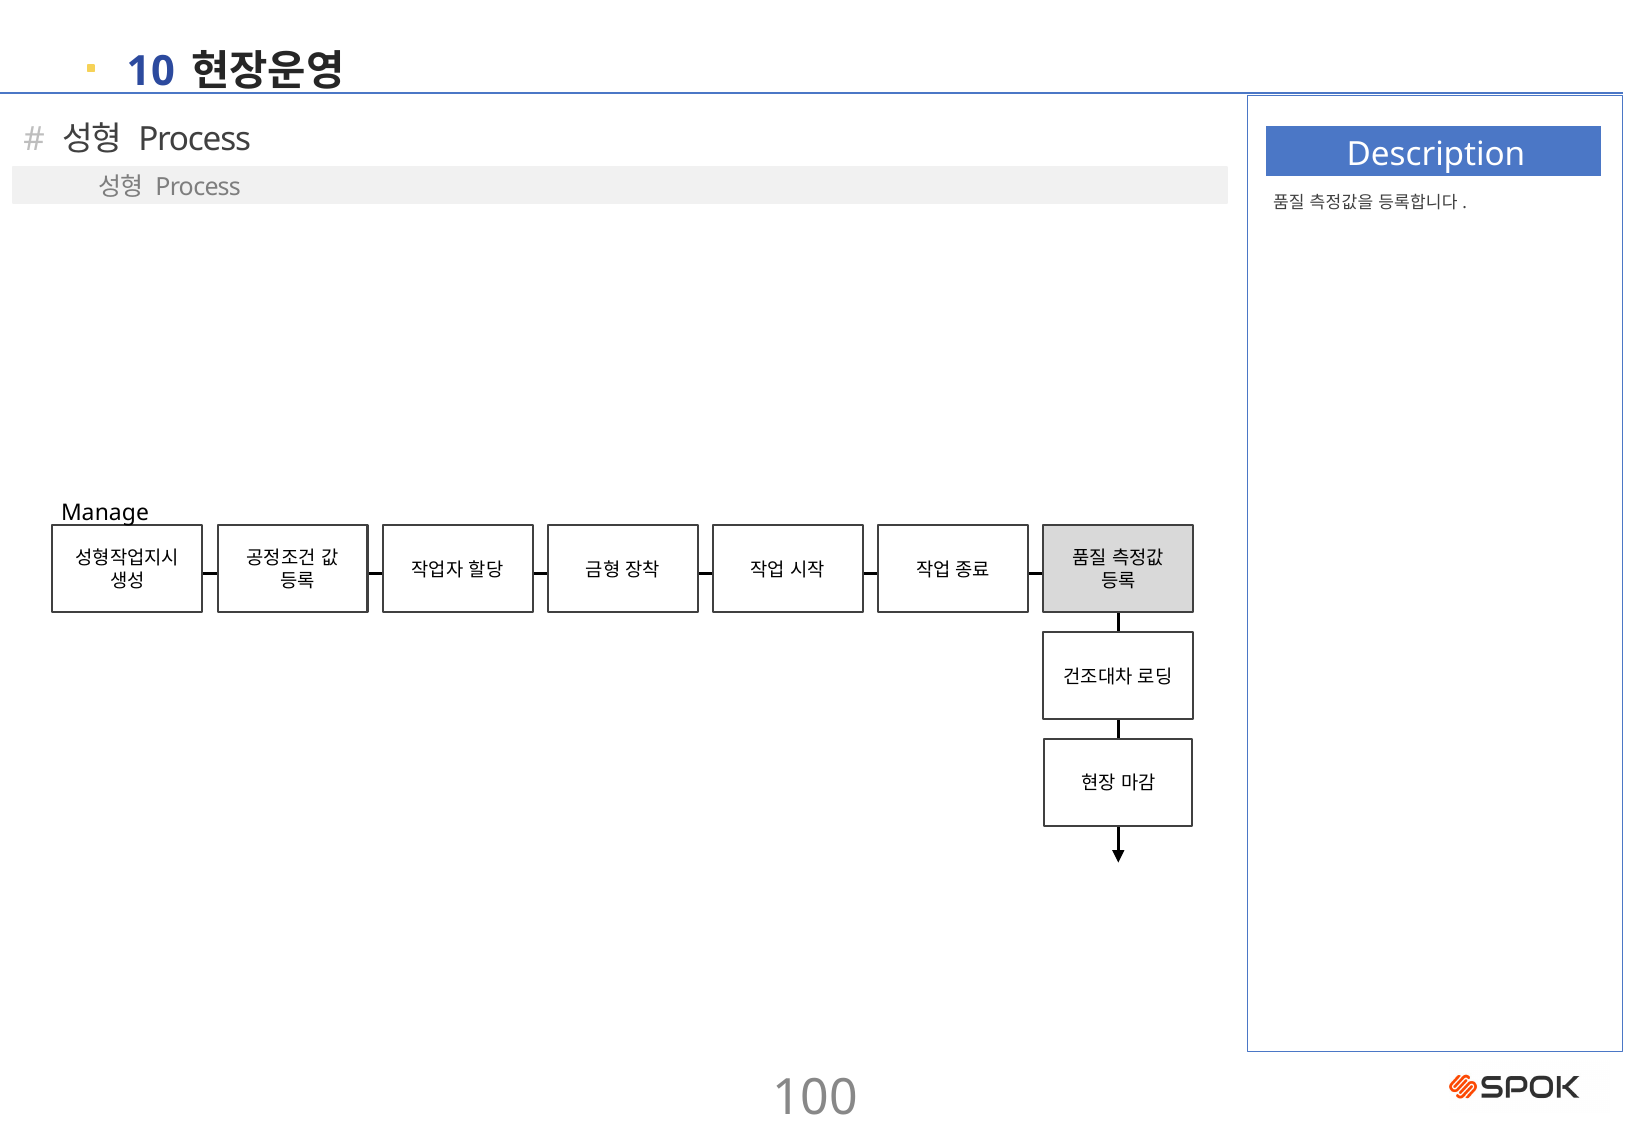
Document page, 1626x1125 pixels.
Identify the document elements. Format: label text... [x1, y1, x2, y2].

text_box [11, 166, 1229, 205]
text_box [0, 92, 1623, 1052]
picture [1449, 1060, 1610, 1114]
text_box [87, 42, 408, 92]
slide_number 100 [483, 1064, 1142, 1125]
